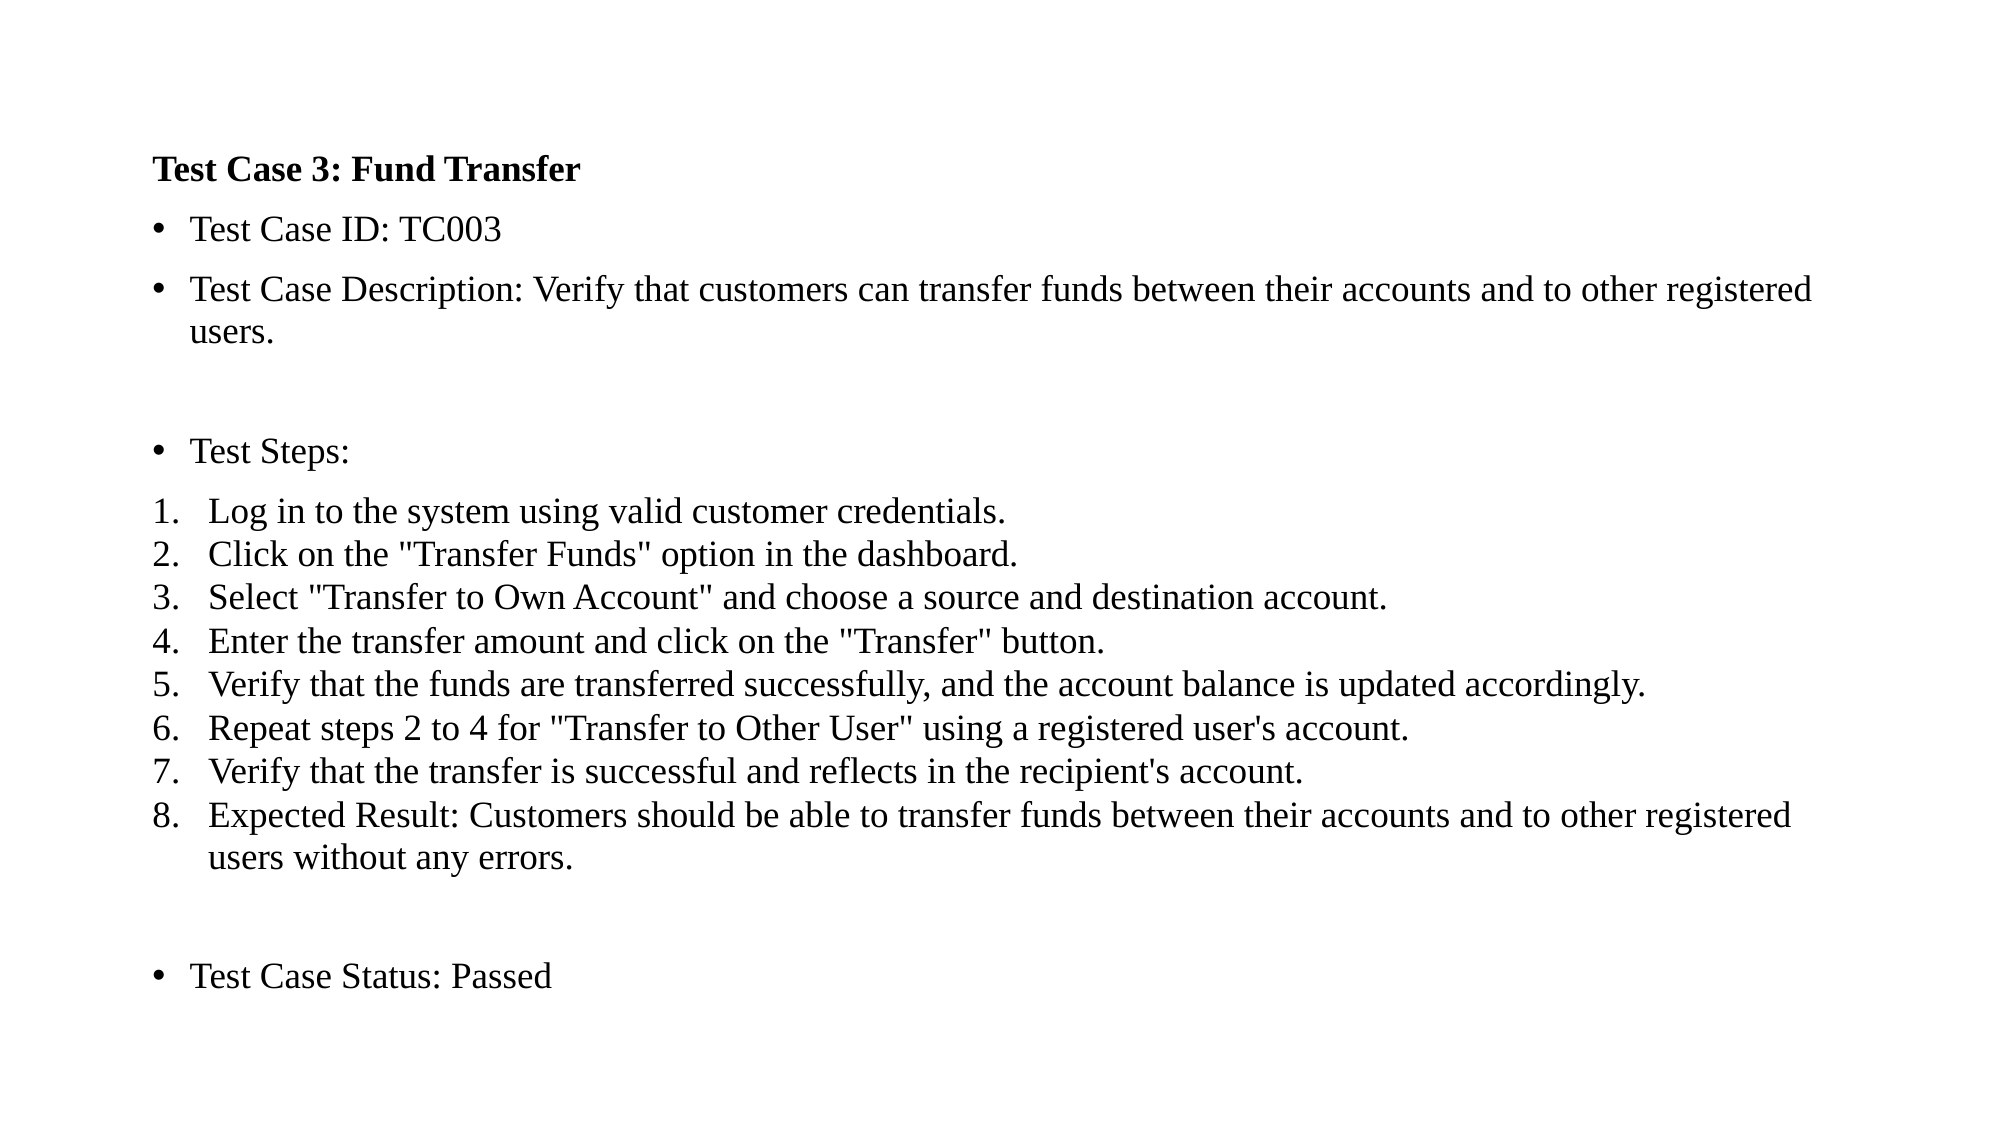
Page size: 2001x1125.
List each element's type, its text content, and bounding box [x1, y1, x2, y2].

list Test Case 3: Fund Transfer Test Case ID: TC003 Test Case Description: Verify that customers can transfer funds between their accounts and to other registered users. Test Steps: Log in to the system using valid customer credentials. Click on the "Transfer Funds" option in the dashboard. Select "Transfer to Own Account" and choose a source and destination account. Enter the transfer amount and click on the "Transfer" button. Verify that the funds are transferred successfully, and the account balance is updated accordingly. Repeat steps 2 to 4 for "Transfer to Other User" using a registered user's account. Verify that the transfer is successful and reflects in the recipient's account. Expected Result: Customers should be able to transfer funds between their accounts and to other registered users without any errors. Test Case Status: Passed [137, 140, 1863, 1012]
